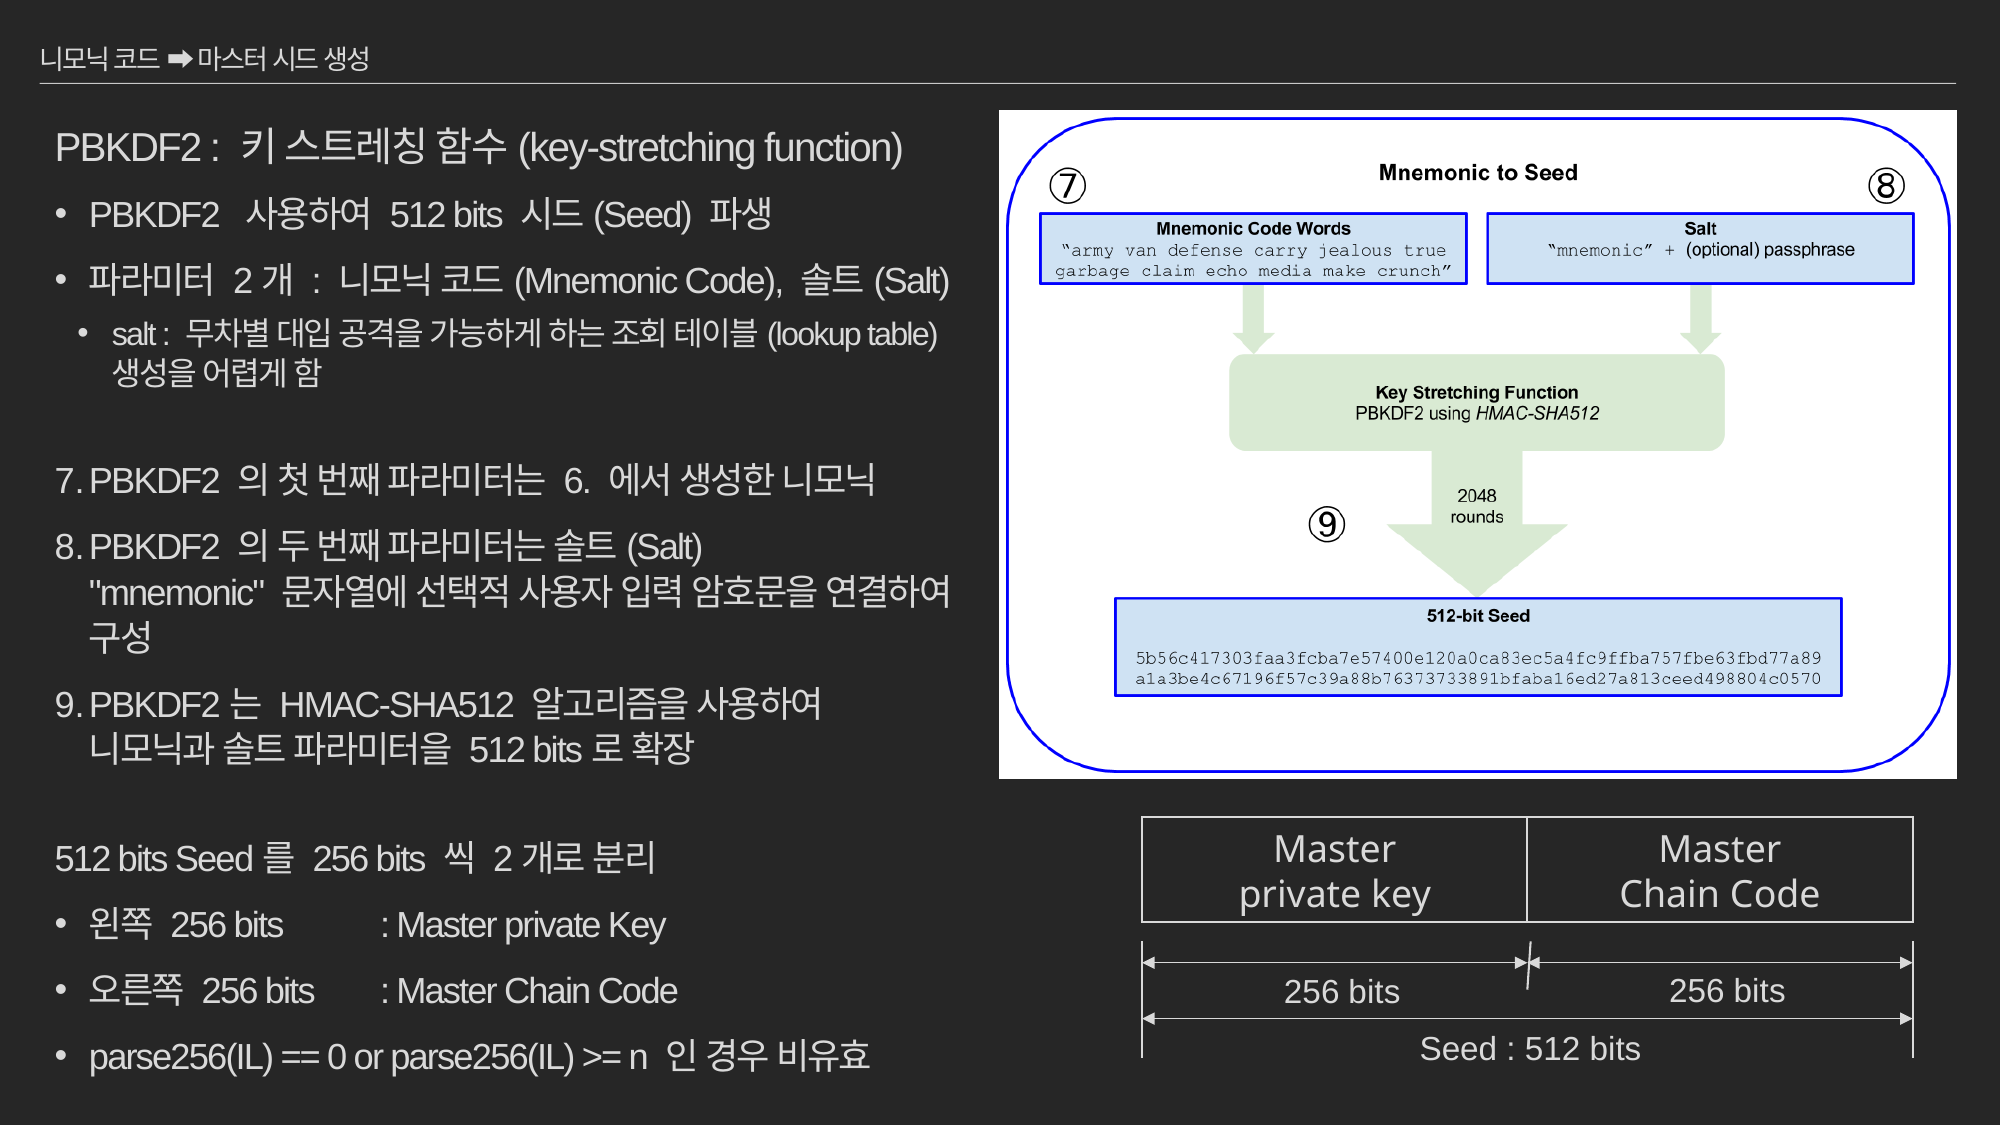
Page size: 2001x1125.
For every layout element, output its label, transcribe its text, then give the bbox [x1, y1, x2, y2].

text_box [1527, 963, 1531, 990]
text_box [1527, 941, 1531, 962]
title 니모닉 코드 ➡ 마스터 시드 생성 [39, 31, 1961, 84]
text_box Master Chain Code [1526, 816, 1914, 923]
text_box 256 bits [1268, 963, 1416, 1018]
list PBKDF2 : 키 스트레칭 함수(key-stretching function) PBKDF2 사용하여 512 bits 시드(Seed) 파생 파라미터 2개 : 니모닉 코드(Mnemonic Code), 솔트(Salt) salt : 무차별 대입 공격을 가능하게 하는 조회 테이블(lookup table) 생성을 어렵게 함 PBKDF2 의 첫 번째 파라미터는 6. 에서 생성한 니모닉 PBKDF2 의 두 번째 파라미터는 솔트(Salt) "mnemonic" 문자열에 선택적 사용자 입력 암호문을 연결하여 구성 PBKDF2는 HMAC-SHA512 알고리즘을 사용하여 니모닉과 솔트 파라미터을 512 bits로 확장 512 bits Seed를 256 bits 씩 2개로 분리 왼쪽 256 bits : Master private Key 오른쪽 256 bits : Master Chain Code parse256(IL) == 0 or parse256(IL) >= n 인 경우 비유효 [39, 110, 1000, 1100]
picture [999, 110, 1957, 779]
text_box Seed : 512 bits [1404, 1019, 1657, 1075]
text_box Master private key [1141, 816, 1526, 923]
text_box 256 bits [1654, 963, 1801, 1017]
